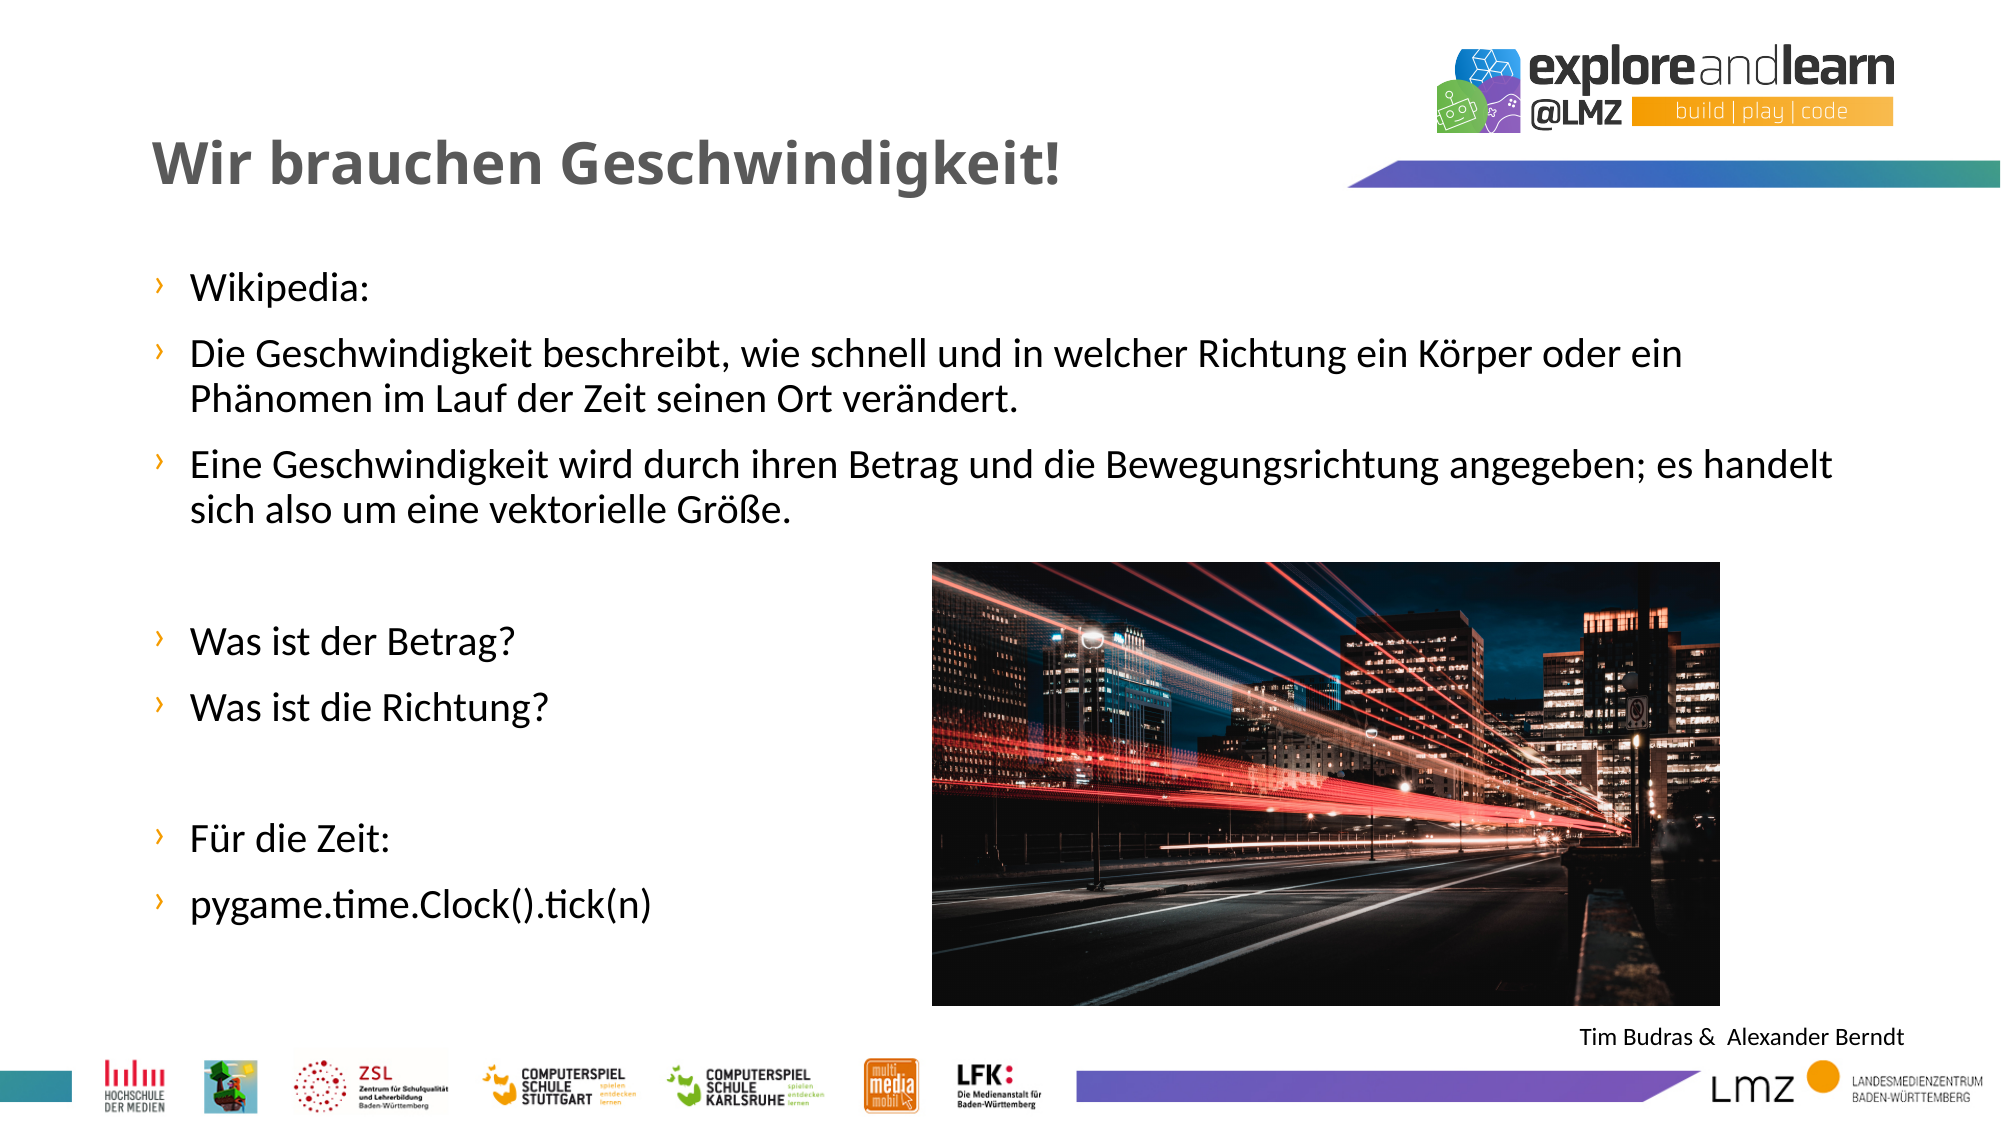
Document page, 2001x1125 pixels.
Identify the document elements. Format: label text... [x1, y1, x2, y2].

title Wir brauchen Geschwindigkeit! [137, 59, 1326, 205]
text_box Tim Budras & Alexander Berndt [1564, 1013, 2000, 1058]
list Wikipedia: Die Geschwindigkeit beschreibt, wie schnell und in welcher Richtung ein Körper oder ein Phänomen im Lauf der Zeit seinen Ort verändert. Eine Geschwindigkeit wird durch ihren Betrag und die Bewegungsrichtung angegeben; es handelt sich also um eine vektorielle Größe. Was ist der Betrag? Was ist die Richtung? Für die Zeit: pygame.time.Clock().tick(n) [137, 258, 1863, 1014]
picture [0, 0, 2001, 1125]
